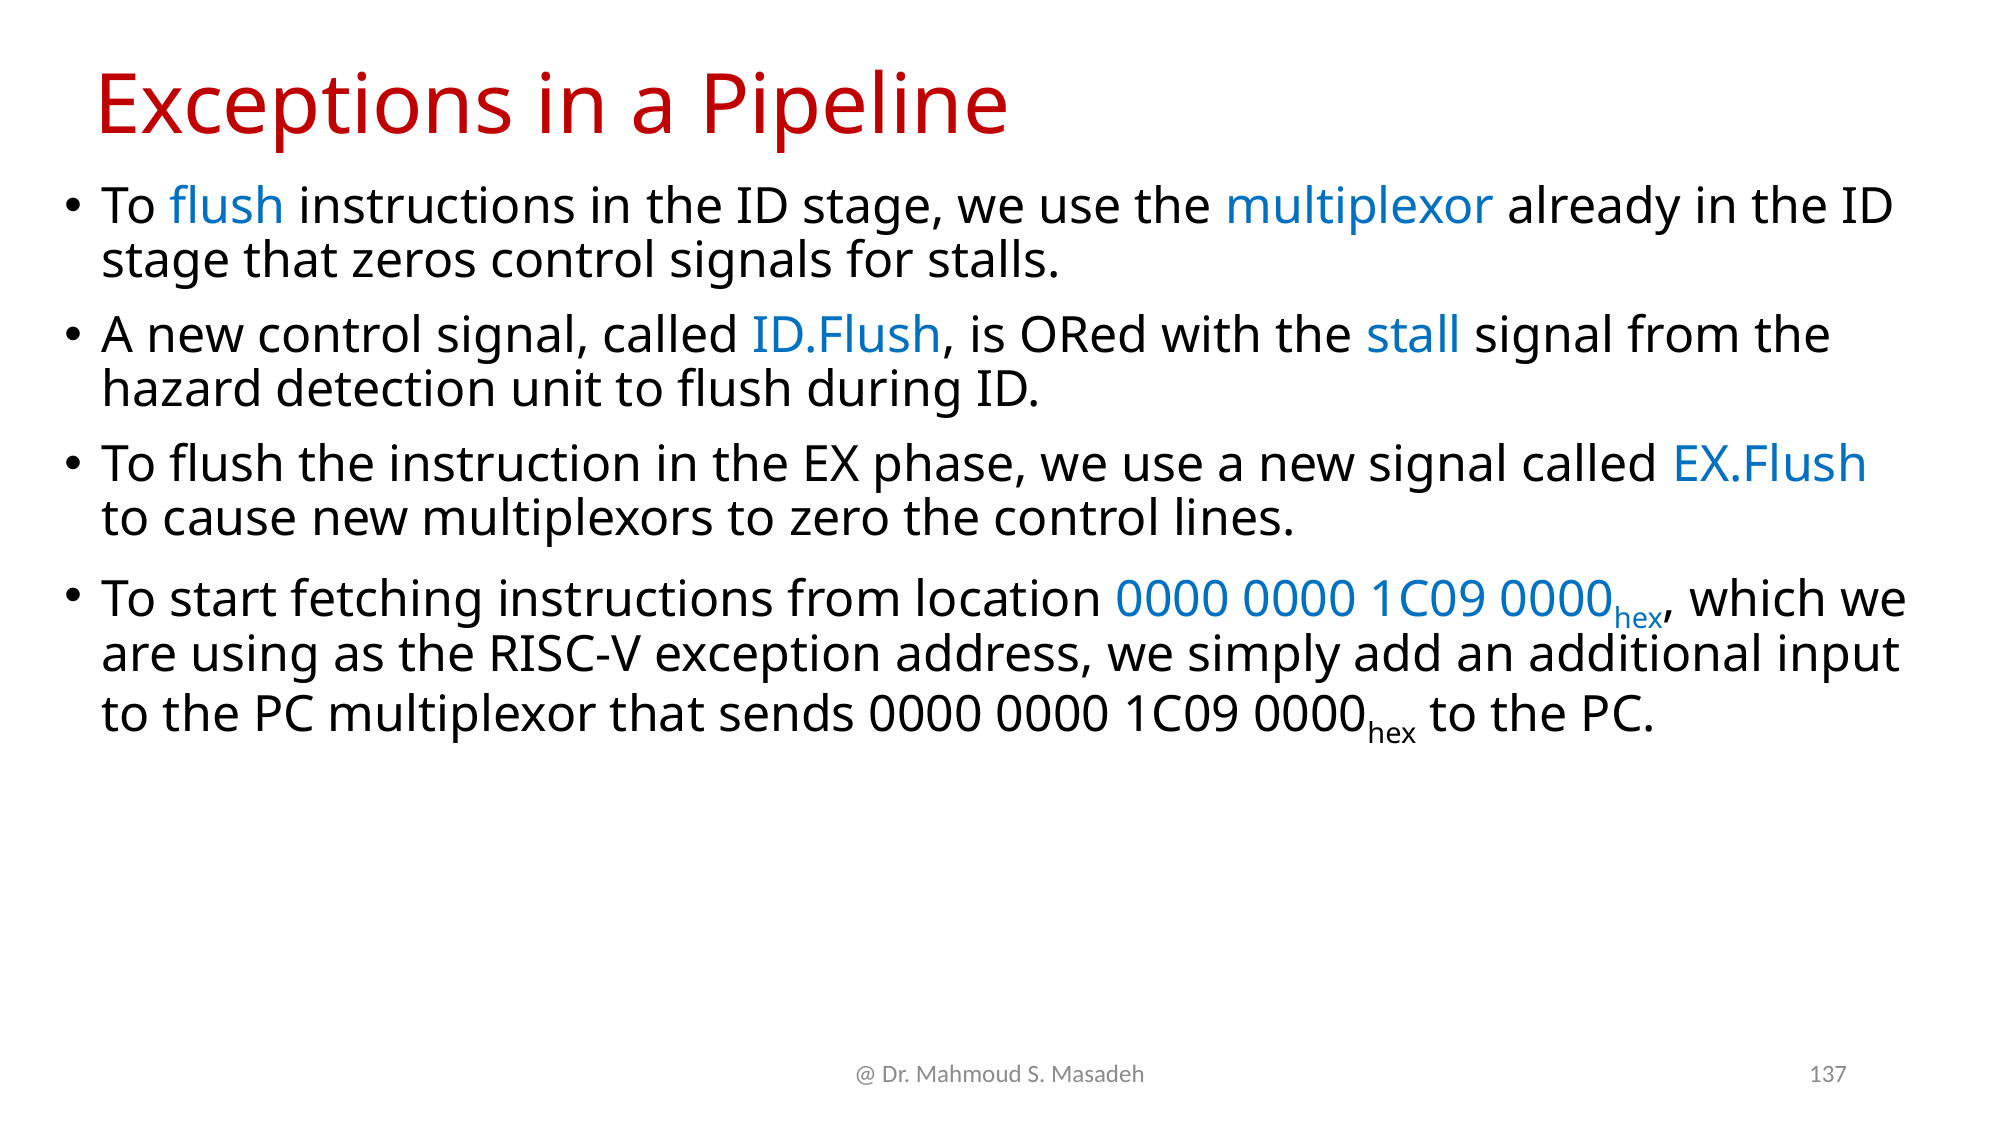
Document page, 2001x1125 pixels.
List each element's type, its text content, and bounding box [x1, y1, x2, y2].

footer @ Dr. Mahmoud S. Masadeh [662, 1042, 1338, 1103]
text_box To flush instructions in the ID stage, we use the multiplexor already in the ID stage that zeros control signals for stalls. A new control signal, called ID.Flush, is ORed with the stall signal from the hazard detection unit to flush during ID. To flush the instruction in the EX phase, we use a new signal called EX.Flush to cause new multiplexors to zero the control lines. To start fetching instructions from location 0000 0000 1C09 0000hex, which we are using as the RISC-V exception address, we simply add an additional input to the PC multiplexor that sends 0000 0000 1C09 0000hex to the PC. [49, 173, 1929, 1006]
title Exceptions in a Pipeline [79, 59, 1929, 154]
slide_number 137 [1412, 1042, 1863, 1103]
